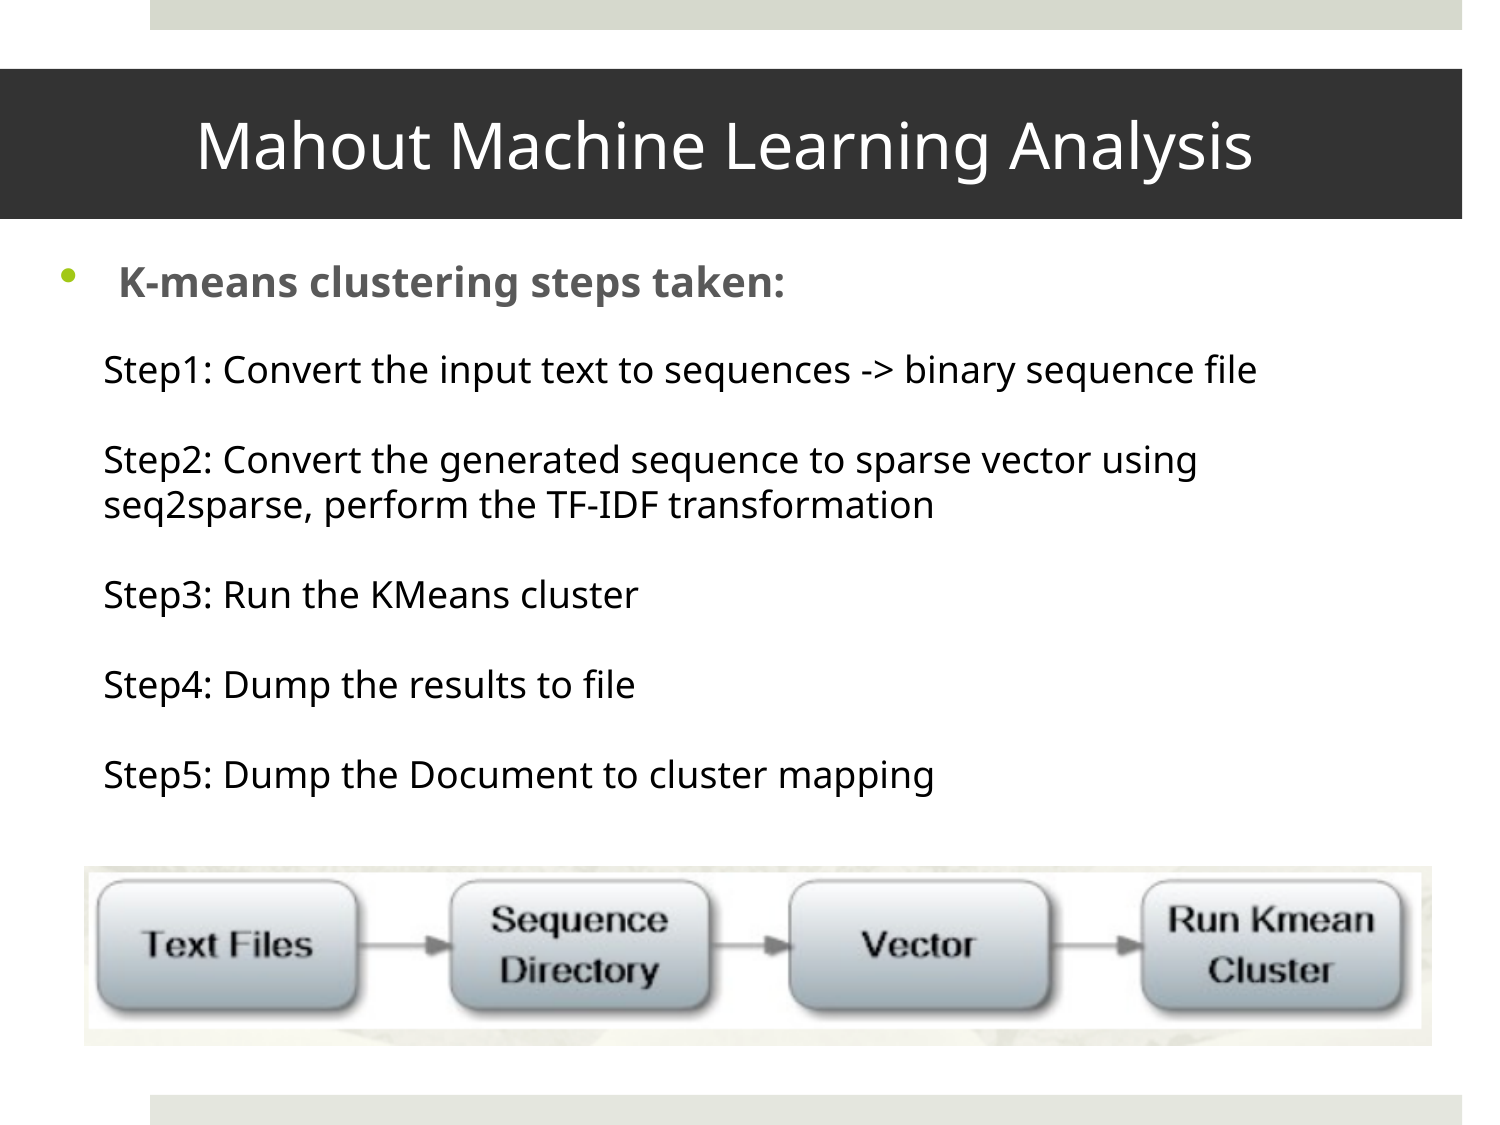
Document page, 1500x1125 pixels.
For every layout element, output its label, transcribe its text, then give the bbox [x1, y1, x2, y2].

text_box Step1: Convert the input text to sequences -> binary sequence file Step2: Convert the generated sequence to sparse vector using seq2sparse, perform the TF-IDF transformation Step3: Run the KMeans cluster Step4: Dump the results to file Step5: Dump the Document to cluster mapping [88, 339, 1432, 804]
picture [83, 866, 1433, 1047]
list K-means clustering steps taken: [46, 248, 1454, 552]
title Mahout Machine Learning Analysis [0, 68, 1463, 219]
